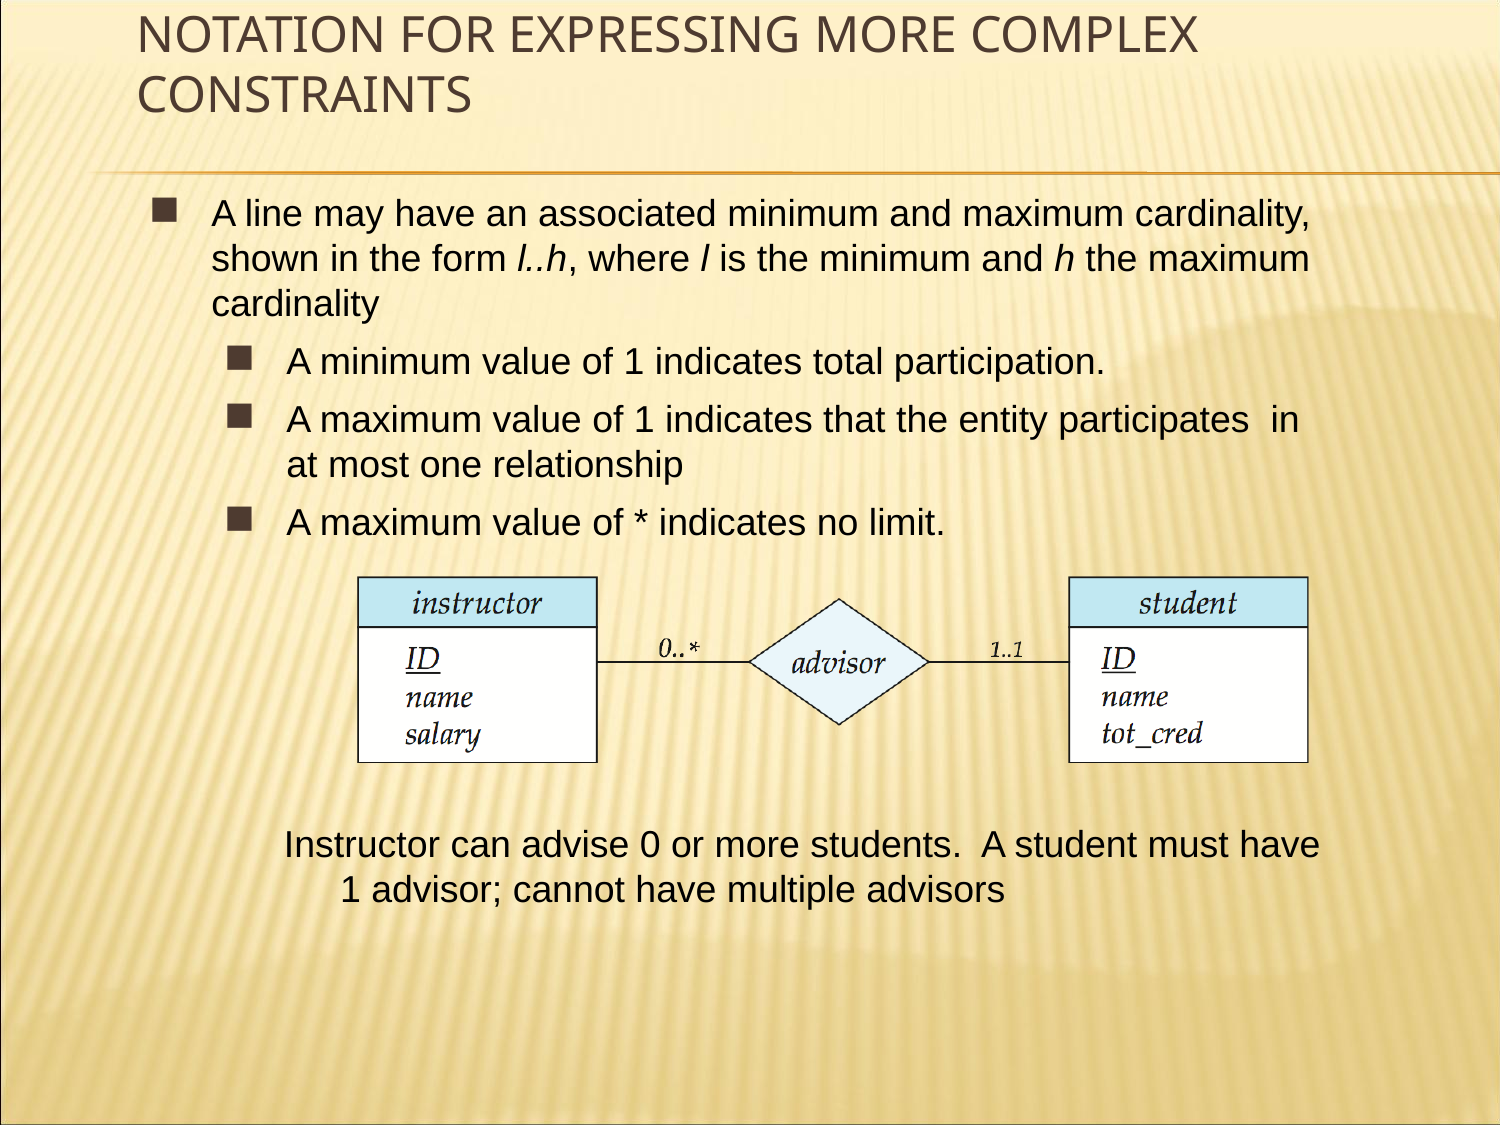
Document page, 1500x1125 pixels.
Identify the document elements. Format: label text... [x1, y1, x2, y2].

text_box Instructor can advise 0 or more students. A student must have 1 advisor; cannot have multiple advisors [269, 812, 1357, 918]
picture [0, 0, 1500, 1125]
text_box A line may have an associated minimum and maximum cardinality, shown in the form l..h, where l is the minimum and h the maximum cardinality A minimum value of 1 indicates total participation. A maximum value of 1 indicates that the entity participates in at most one relationship A maximum value of * indicates no limit. [140, 181, 1342, 596]
title Notation for Expressing More Complex Constraints [121, 6, 1500, 119]
